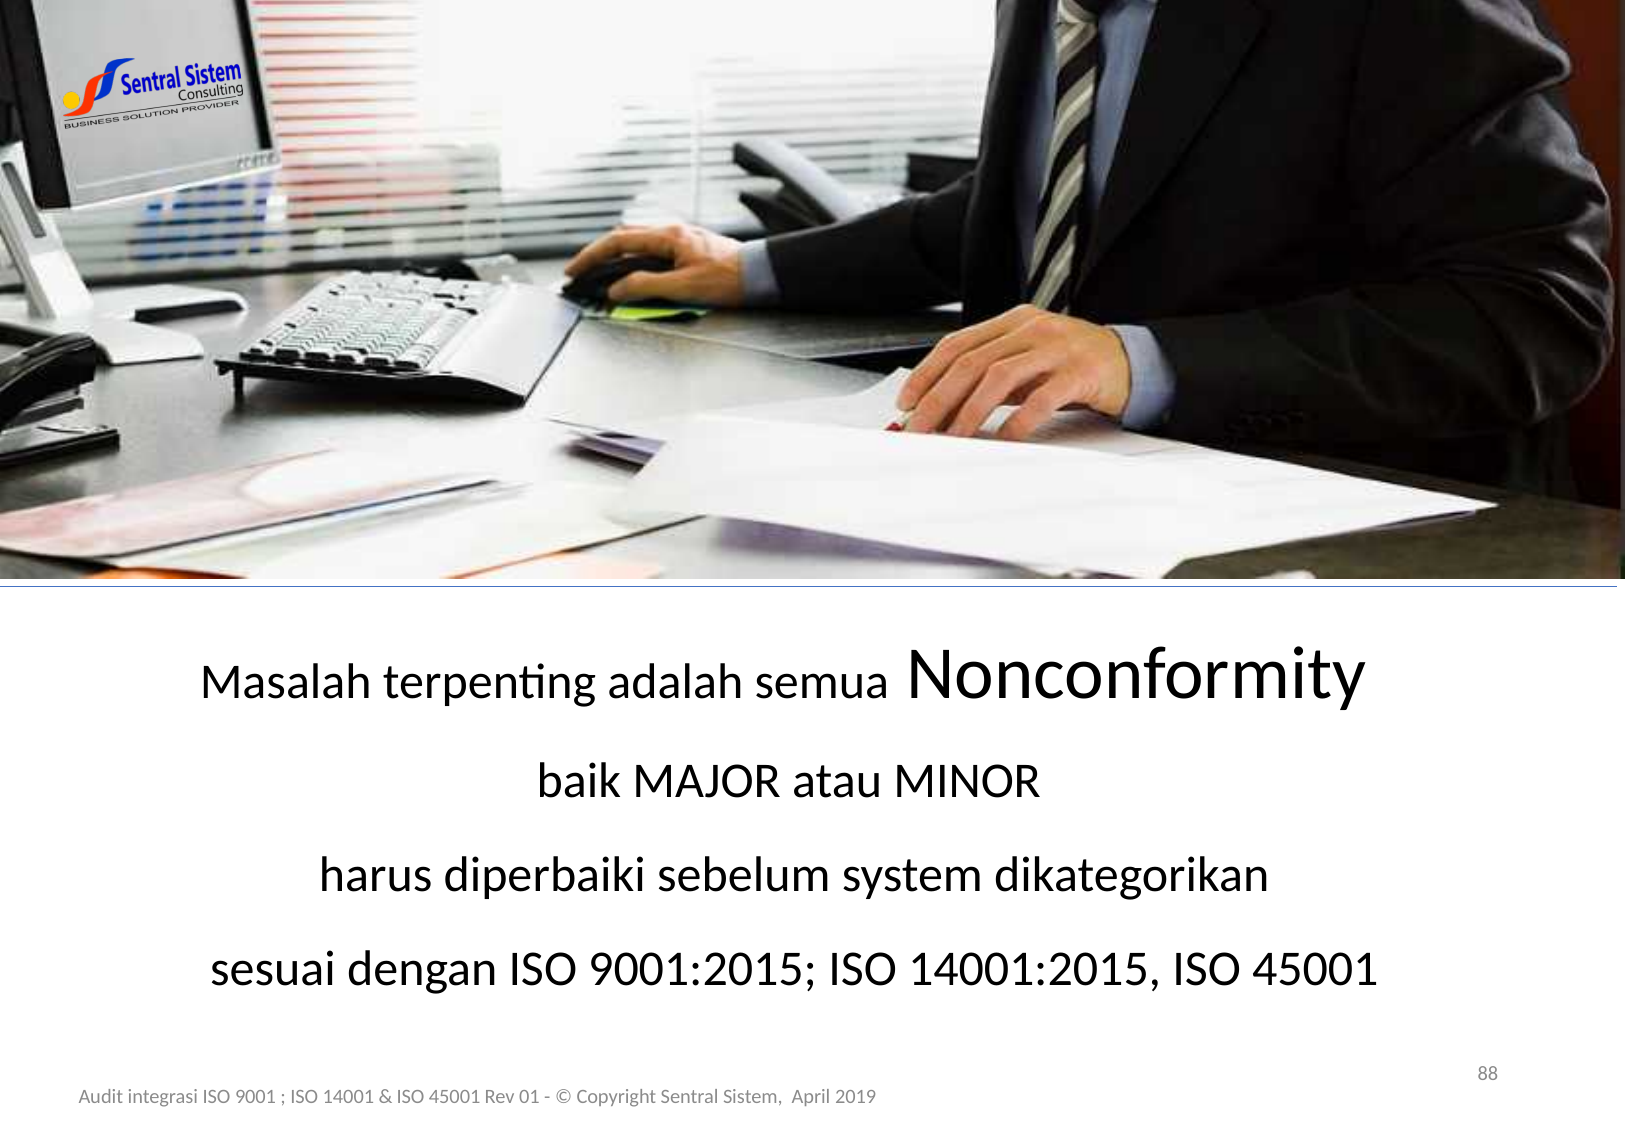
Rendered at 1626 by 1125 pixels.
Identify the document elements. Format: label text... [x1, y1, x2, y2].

slide_number 88 [1147, 1042, 1514, 1103]
text_box Masalah terpenting adalah semua Nonconformity baik MAJOR atau MINOR harus diperbaiki sebelum system dikategorikan sesuai dengan ISO 9001:2015; ISO 14001:2015, ISO 45001 [68, 602, 1510, 1003]
footer Audit integrasi ISO 9001 ; ISO 14001 & ISO 45001 Rev 01 - © Copyright Sentral Sistem, April 2019 [0, 1065, 968, 1125]
picture [0, 0, 1625, 579]
